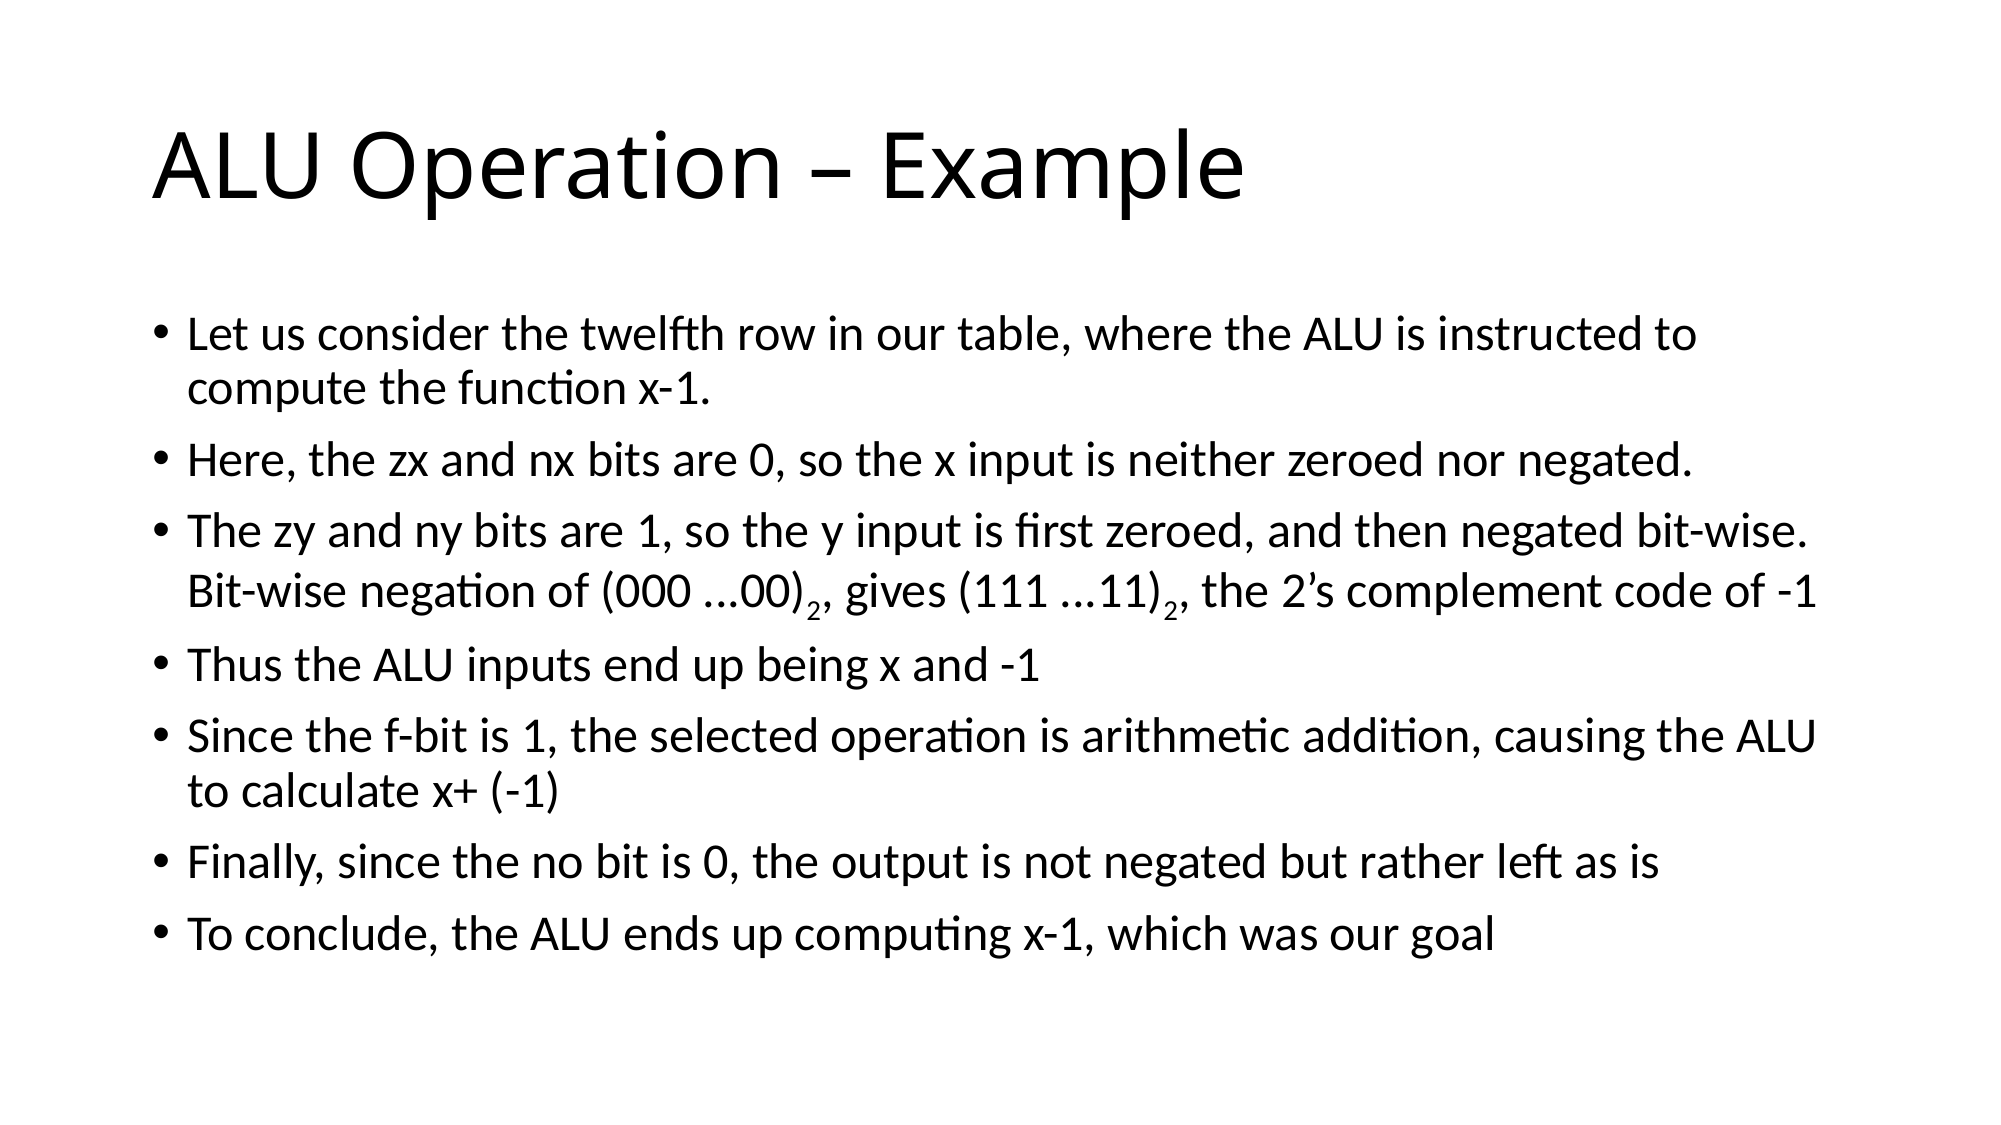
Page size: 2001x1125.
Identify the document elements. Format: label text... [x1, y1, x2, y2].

title ALU Operation – Example [137, 59, 1863, 278]
list Let us consider the twelfth row in our table, where the ALU is instructed to compute the function x-1. Here, the zx and nx bits are 0, so the x input is neither zeroed nor negated. The zy and ny bits are 1, so the y input is first zeroed, and then negated bit-wise. Bit-wise negation of (000 ...00)2, gives (111 ...11)2, the 2’s complement code of -1 Thus the ALU inputs end up being x and -1 Since the f-bit is 1, the selected operation is arithmetic addition, causing the ALU to calculate x+ (-1) Finally, since the no bit is 0, the output is not negated but rather left as is To conclude, the ALU ends up computing x-1, which was our goal [137, 299, 1863, 1014]
